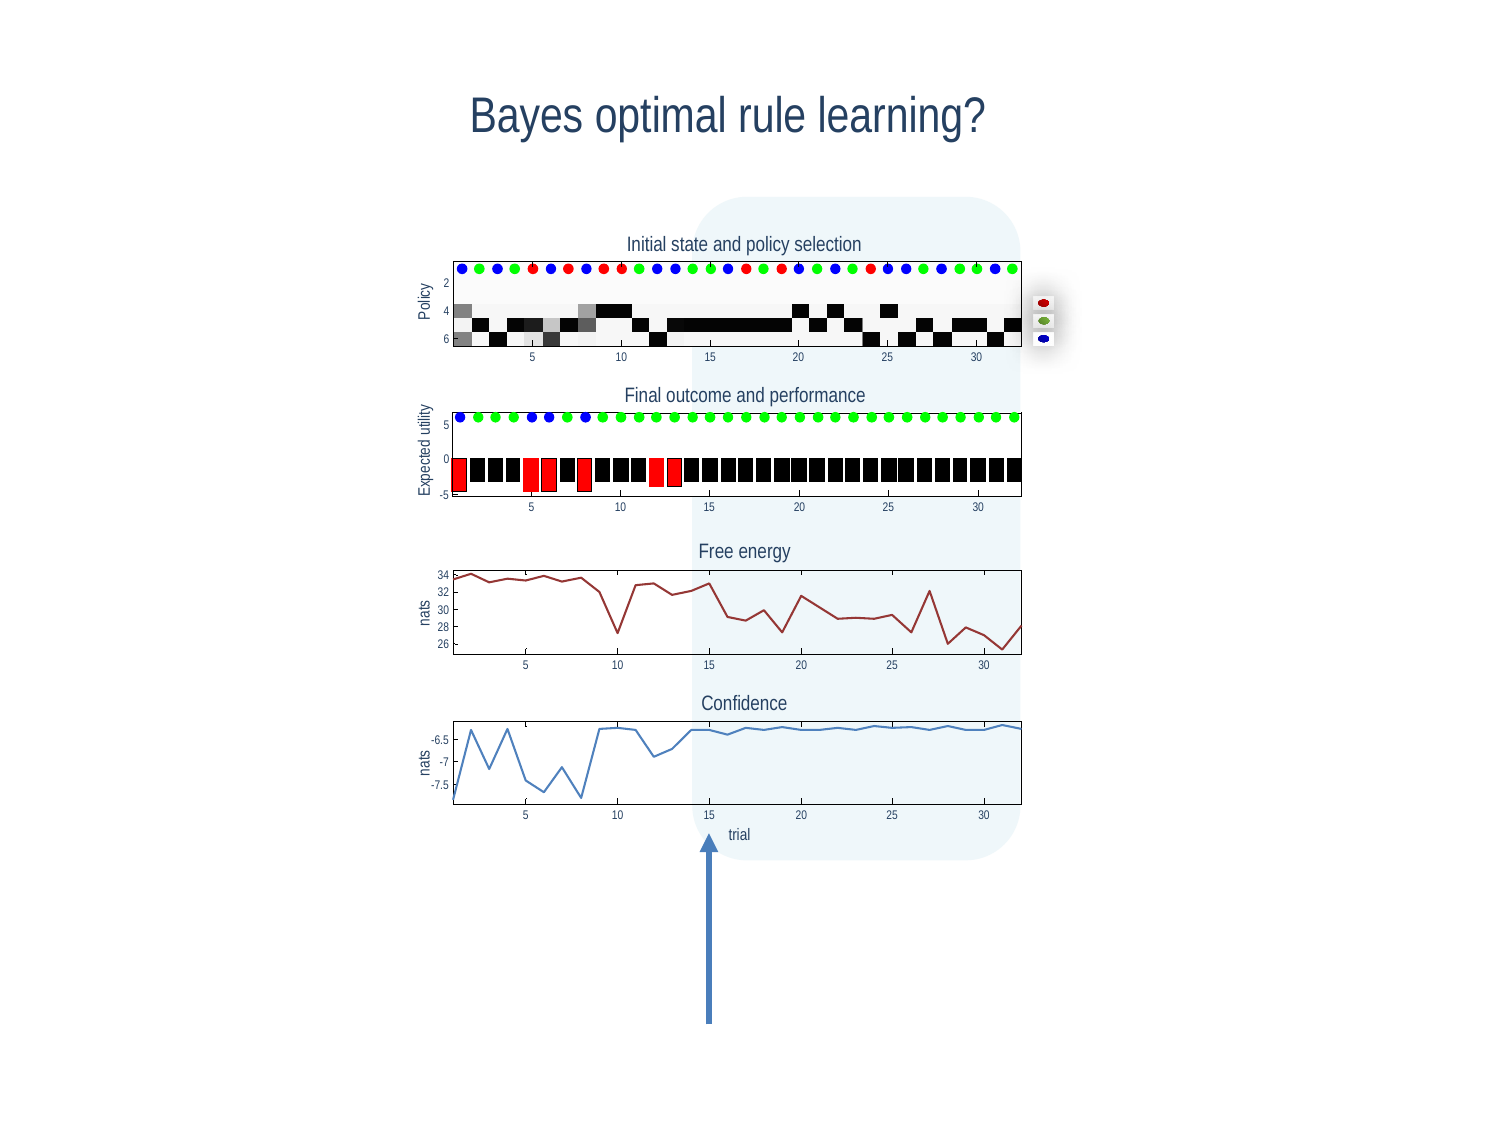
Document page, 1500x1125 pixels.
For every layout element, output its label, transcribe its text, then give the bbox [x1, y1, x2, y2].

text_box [412, 196, 1054, 861]
text_box Bayes optimal rule learning? [454, 74, 1002, 150]
